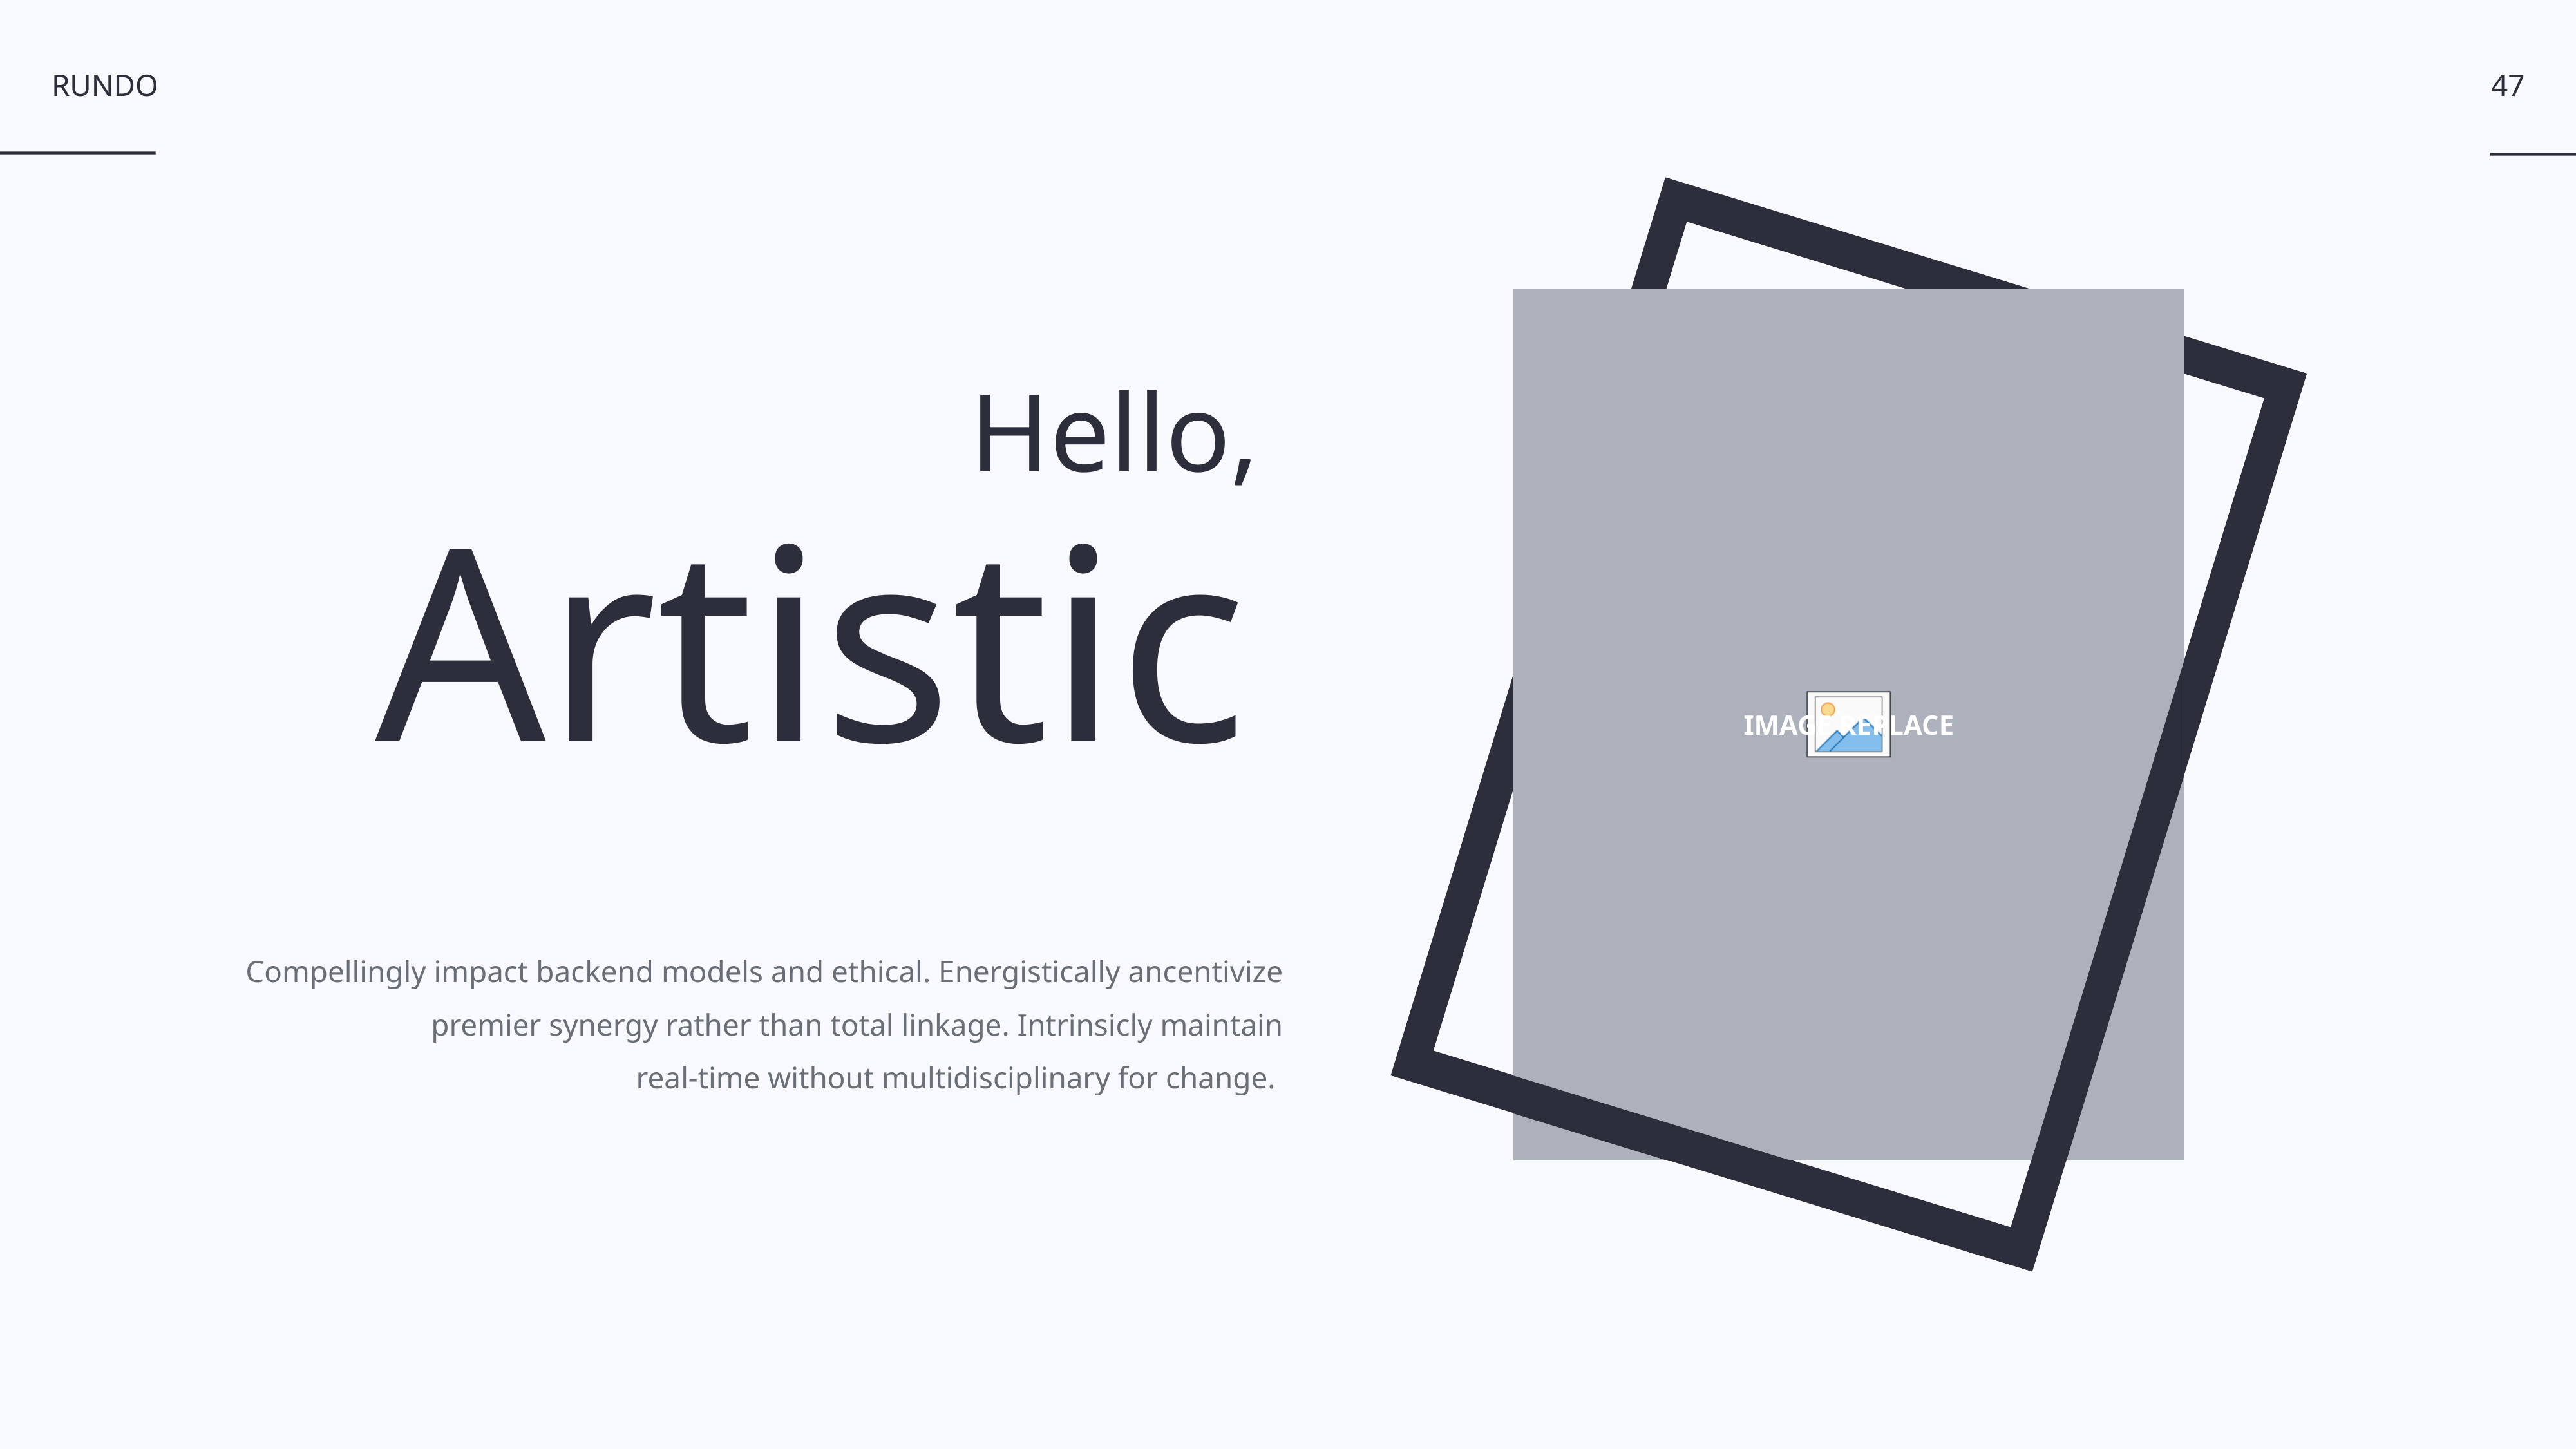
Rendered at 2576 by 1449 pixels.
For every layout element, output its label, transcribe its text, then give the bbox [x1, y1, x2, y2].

text_box Hello, [970, 365, 1260, 494]
slide_number 47 [2490, 66, 2526, 106]
text_box Compellingly impact backend models and ethical. Energistically ancentivize premier synergy rather than total linkage. Intrinsicly maintain real-time without multidisciplinary for change. [245, 935, 1283, 1095]
text_box Artistic [374, 473, 1247, 796]
text_box [1671, 1161, 2067, 1272]
text_box [1631, 177, 2027, 288]
text_box [1390, 676, 1513, 1113]
picture [1513, 288, 2184, 1161]
text_box [2184, 336, 2307, 774]
